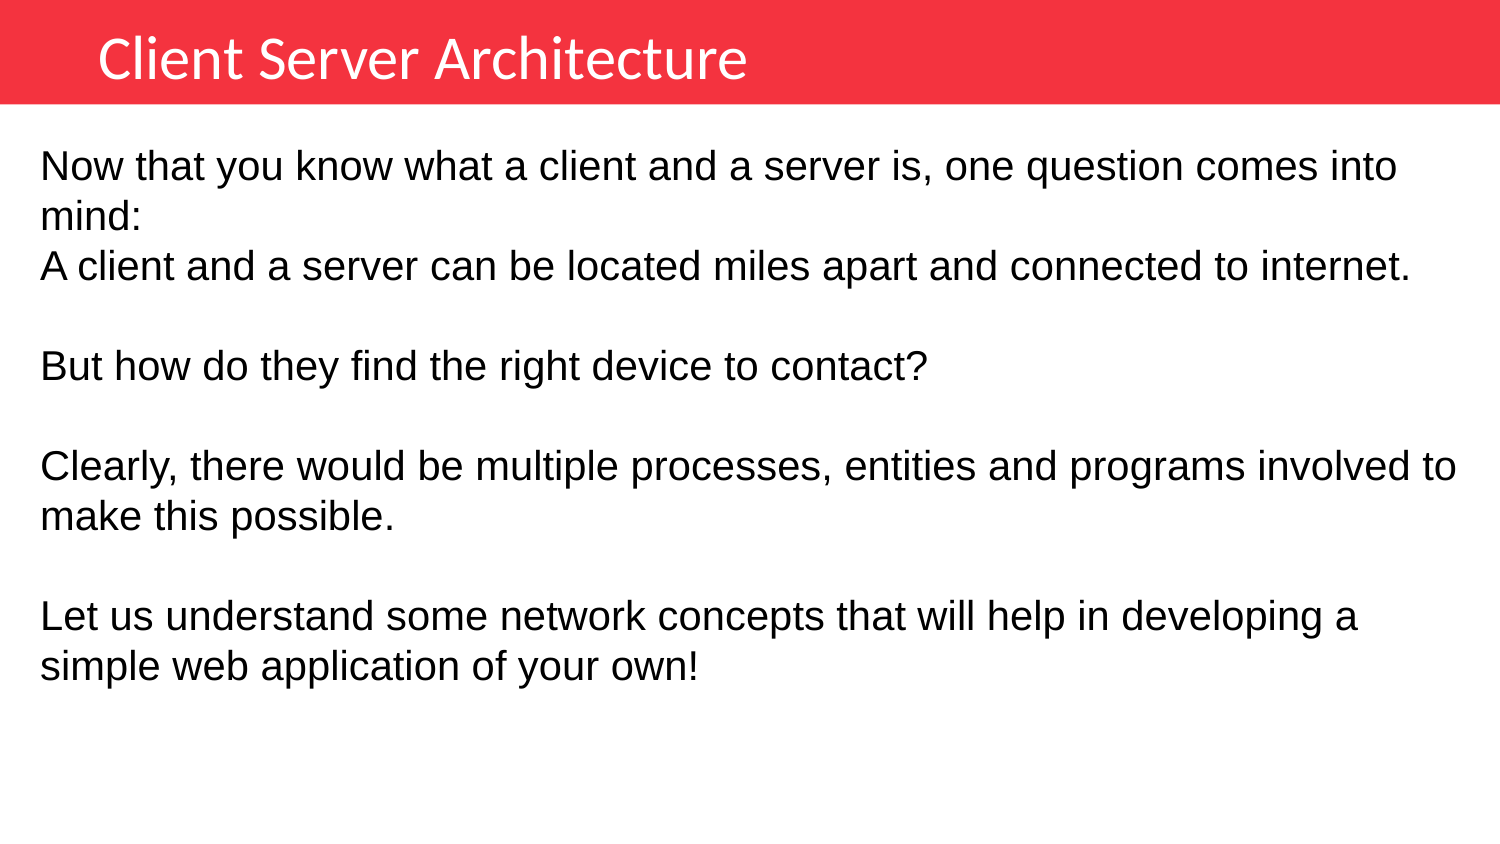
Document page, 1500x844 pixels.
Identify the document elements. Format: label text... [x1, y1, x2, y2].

text_box Now that you know what a client and a server is, one question comes into mind: A client and a server can be located miles apart and connected to internet. But how do they find the right device to contact? Clearly, there would be multiple processes, entities and programs involved to make this possible. Let us understand some network concepts that will help in developing a simple web application of your own! [25, 123, 1475, 820]
text_box [0, 0, 1500, 105]
text_box Client Server Architecture [83, 2, 1289, 123]
